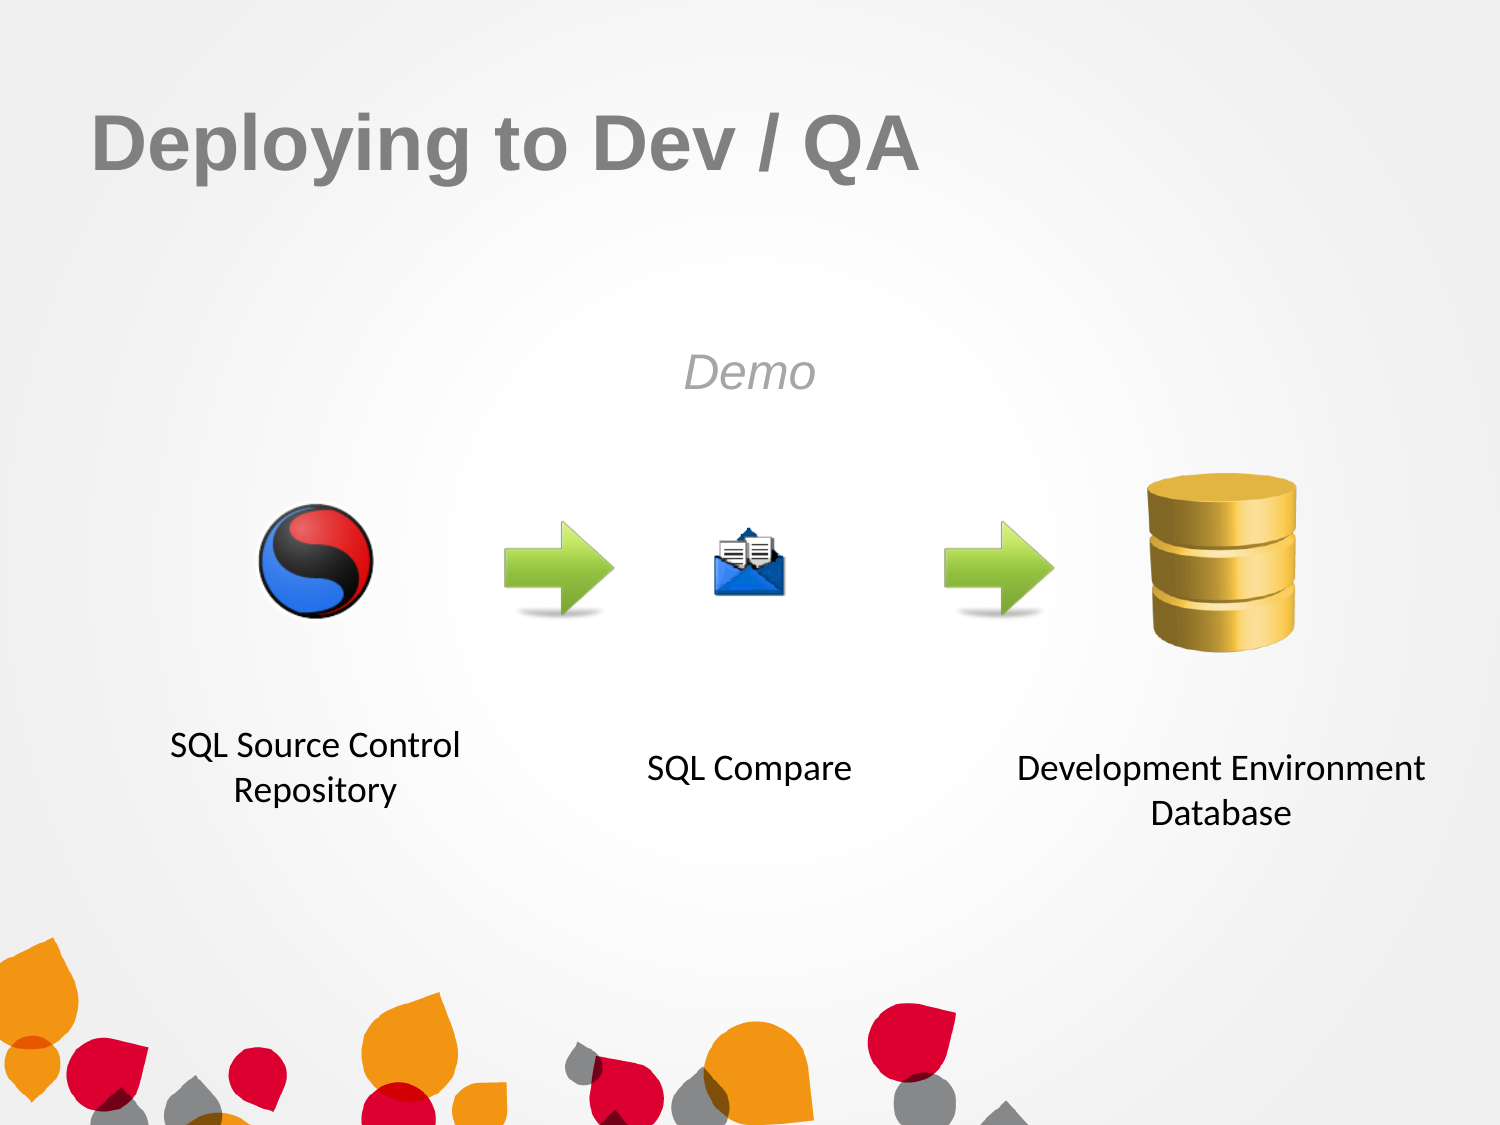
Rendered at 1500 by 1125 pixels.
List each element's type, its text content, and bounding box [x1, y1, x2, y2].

text_box Development Environment Database [1002, 735, 1441, 841]
picture [0, 0, 1500, 1125]
text_box SQL Compare [632, 735, 868, 796]
title Deploying to Dev / QA [75, 45, 1425, 233]
list Demo [75, 262, 1425, 829]
text_box SQL Source Control Repository [155, 712, 476, 818]
